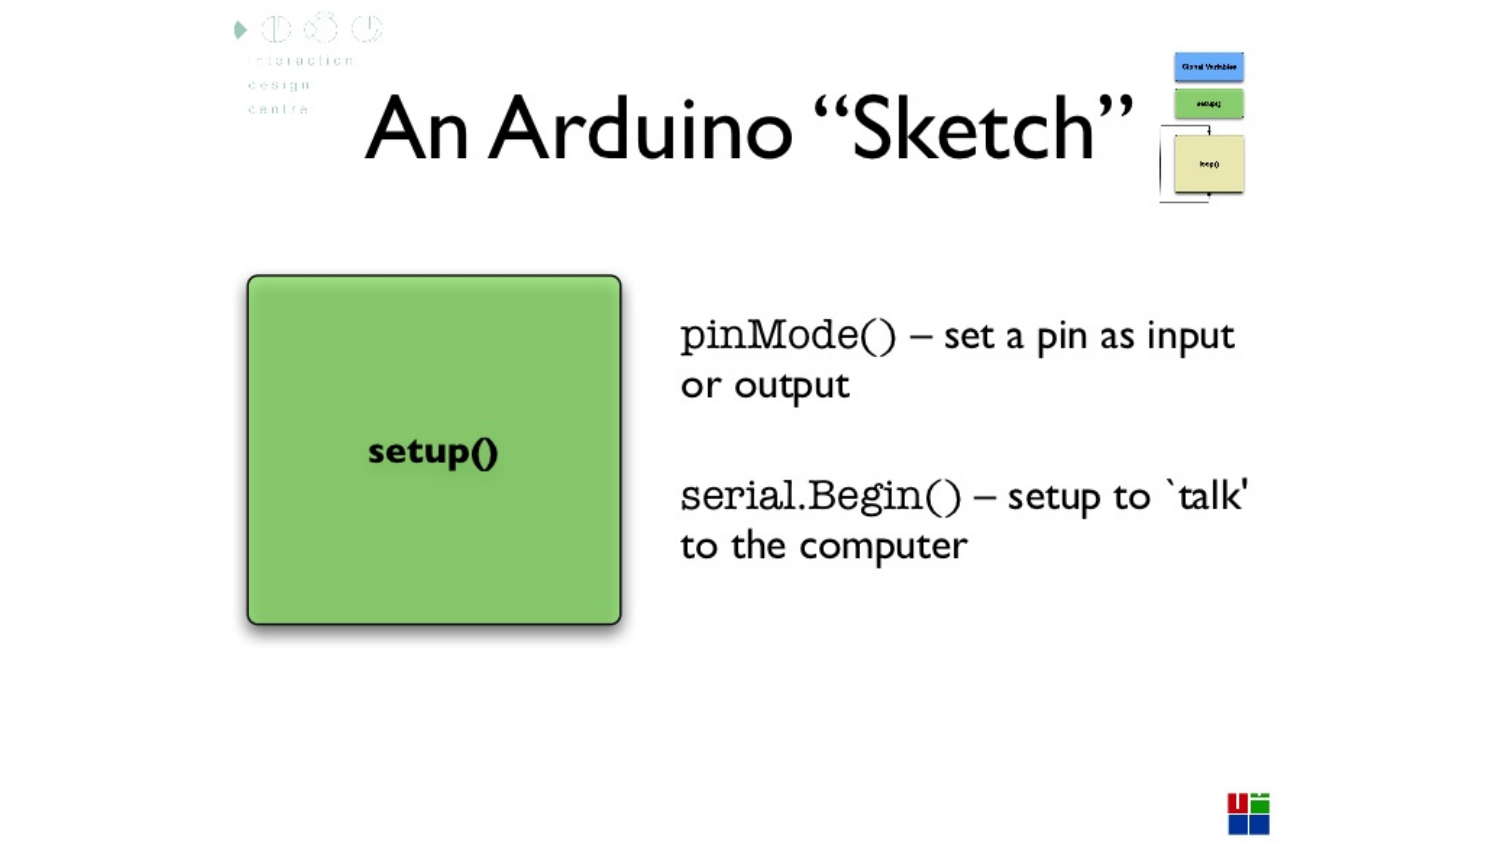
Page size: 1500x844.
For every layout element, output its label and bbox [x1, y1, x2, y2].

picture [222, 0, 1278, 844]
